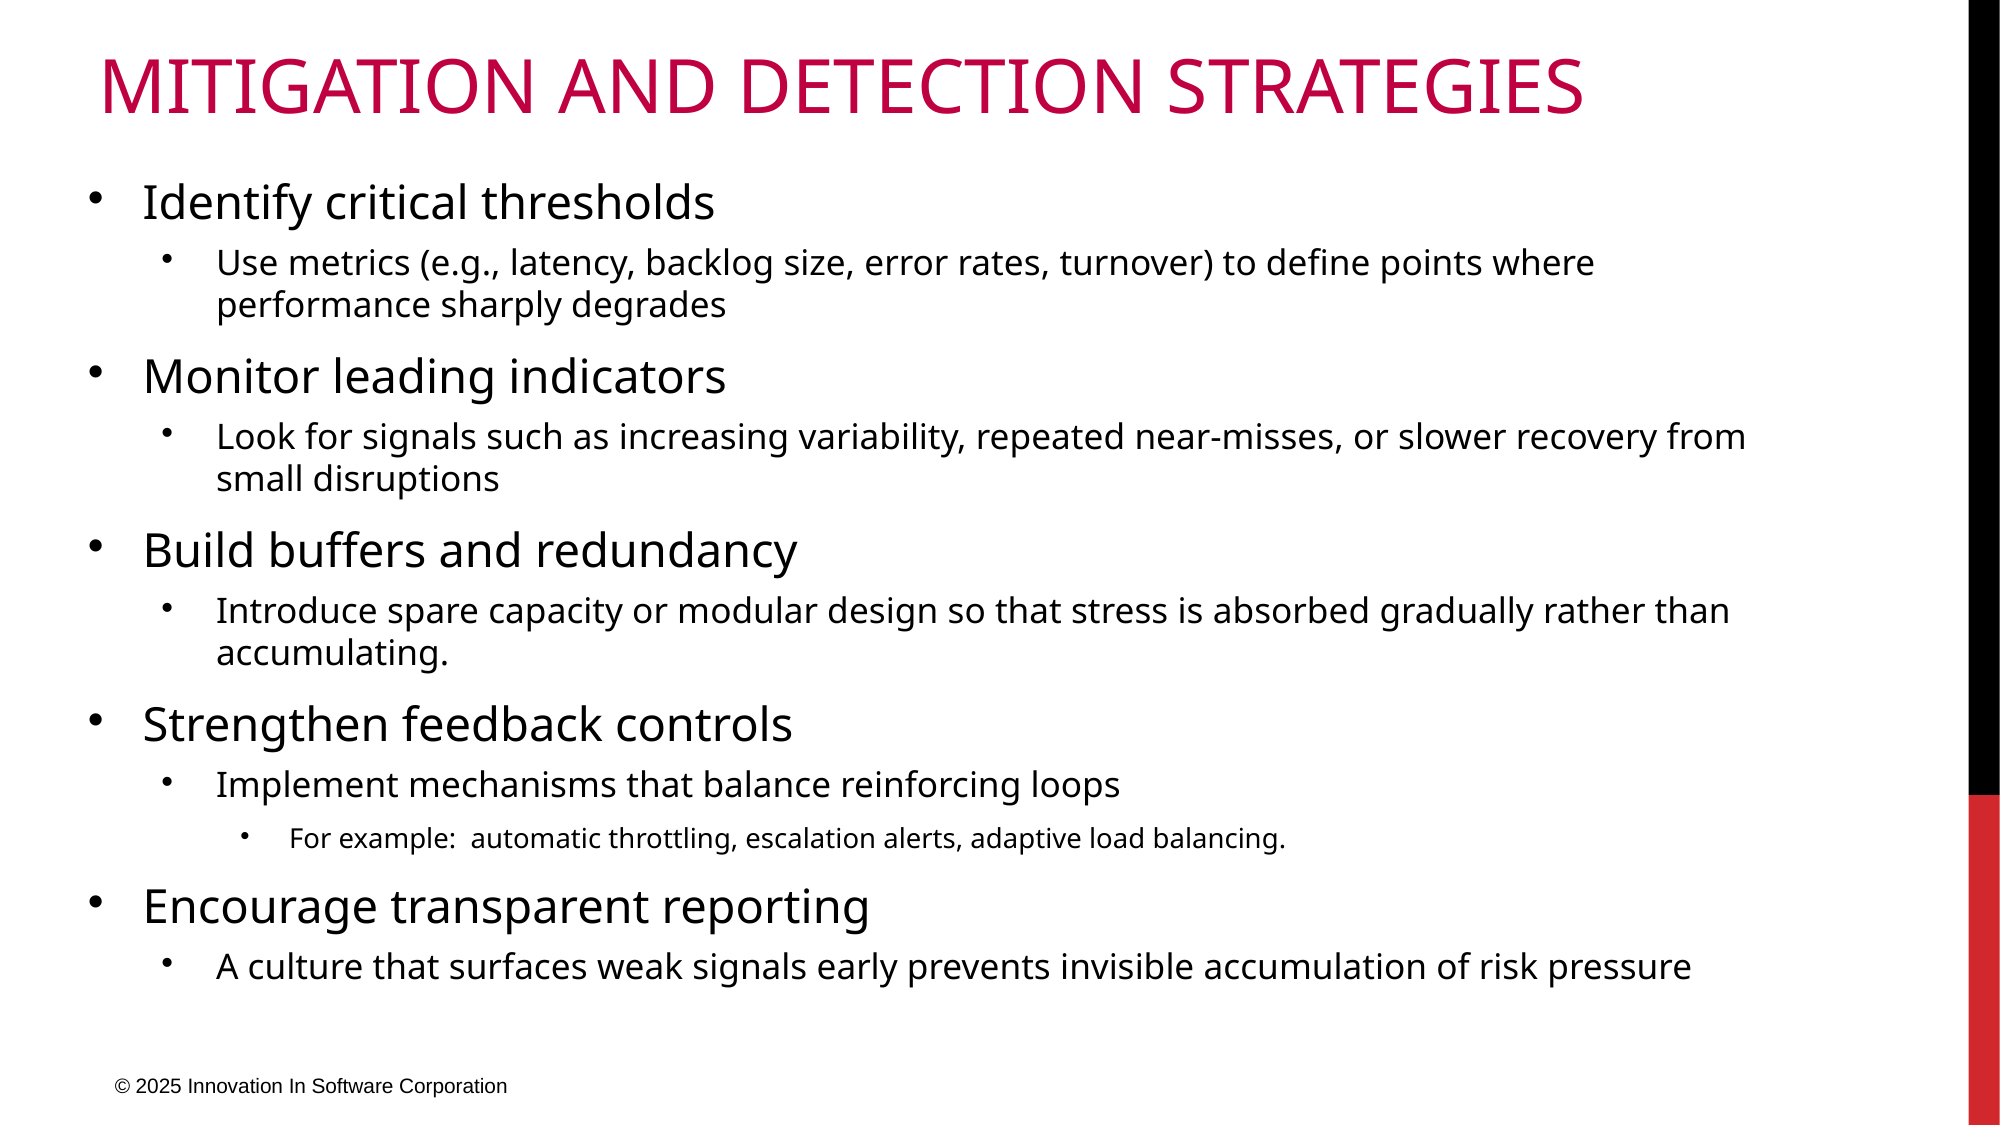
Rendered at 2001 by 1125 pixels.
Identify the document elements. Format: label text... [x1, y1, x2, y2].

title Mitigation and Detection Strategies [98, 0, 1770, 186]
list Identify critical thresholds Use metrics (e.g., latency, backlog size, error rates, turnover) to define points where performance sharply degrades Monitor leading indicators Look for signals such as increasing variability, repeated near-misses, or slower recovery from small disruptions Build buffers and redundancy Introduce spare capacity or modular design so that stress is absorbed gradually rather than accumulating. Strengthen feedback controls Implement mechanisms that balance reinforcing loops For example: automatic throttling, escalation alerts, adaptive load balancing. Encourage transparent reporting A culture that surfaces weak signals early prevents invisible accumulation of risk pressure [69, 172, 1766, 990]
footer © 2025 Innovation In Software Corporation [99, 1065, 850, 1112]
